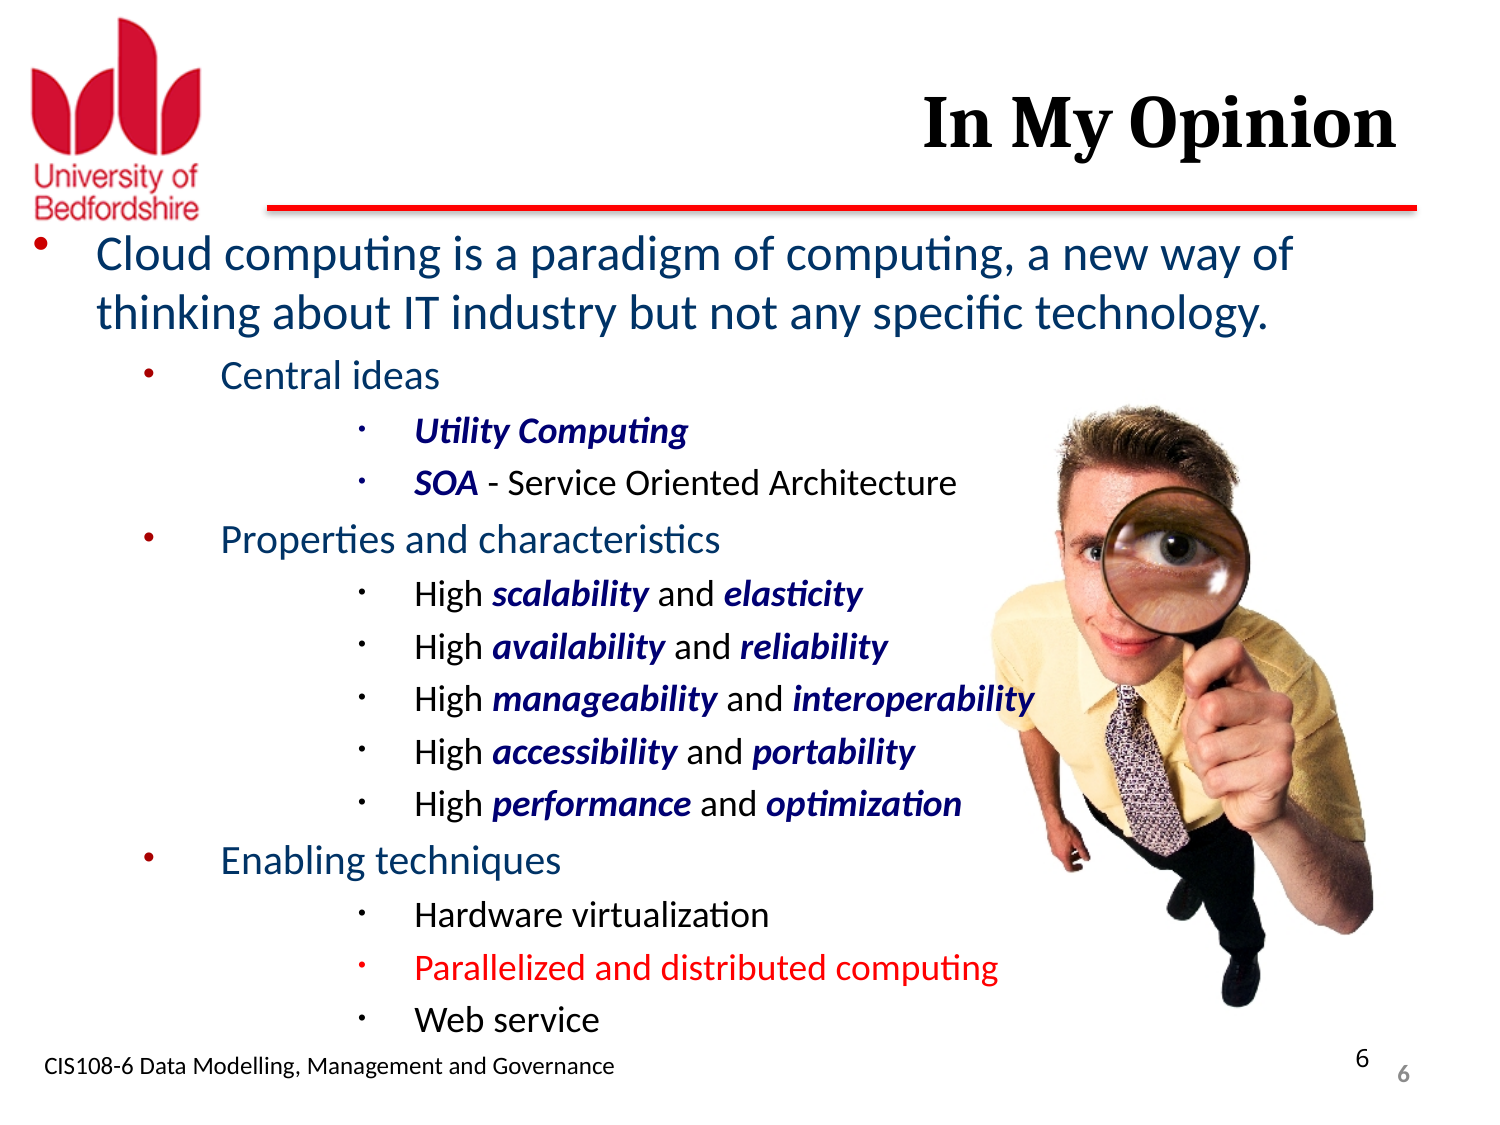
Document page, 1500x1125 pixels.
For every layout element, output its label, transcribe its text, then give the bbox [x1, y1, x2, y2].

title In My Opinion [262, 61, 1413, 174]
slide_number 6 [1074, 1042, 1425, 1103]
list Cloud computing is a paradigm of computing, a new way of thinking about IT industry but not any specific technology. Central ideas Utility Computing SOA - Service Oriented Architecture Properties and characteristics High scalability and elasticity High availability and reliability High manageability and interoperability High accessibility and portability High performance and optimization Enabling techniques Hardware virtualization Parallelized and distributed computing Web service [17, 212, 1471, 1125]
picture [0, 0, 237, 236]
footer CIS108-6 Data Modelling, Management and Governance [29, 1035, 715, 1095]
picture [962, 387, 1413, 1027]
